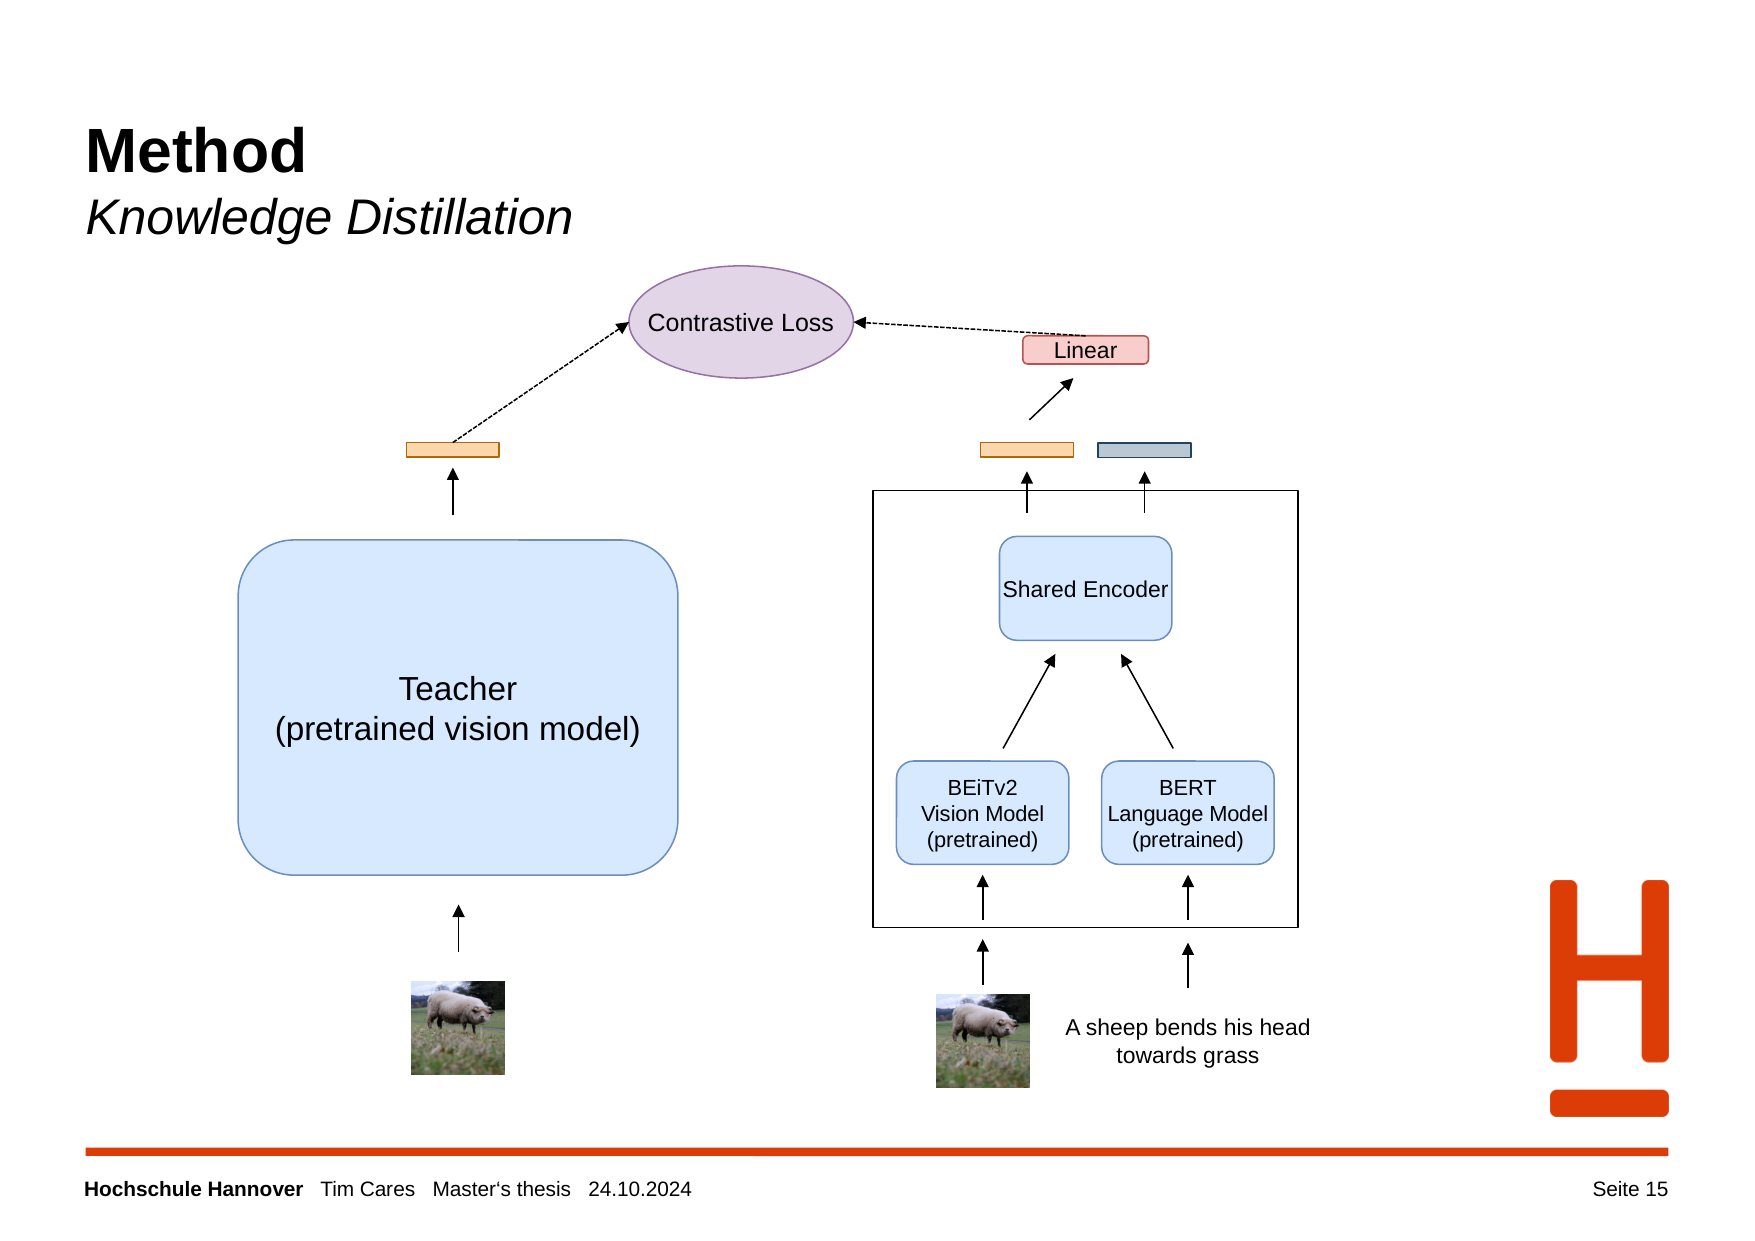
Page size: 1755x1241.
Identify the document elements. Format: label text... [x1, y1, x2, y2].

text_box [1002, 653, 1056, 749]
text_box [873, 490, 1299, 928]
text_box [1098, 442, 1192, 458]
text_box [452, 321, 630, 443]
picture [936, 994, 1030, 1088]
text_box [853, 321, 1086, 336]
title Method Knowledge Distillation [85, 110, 1669, 266]
text_box Shared Encoder [999, 536, 1172, 641]
text_box A sheep bends his head towards grass [1050, 1005, 1326, 1076]
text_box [1120, 653, 1174, 749]
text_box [1029, 377, 1074, 421]
slide_number Seite 15 [1467, 1175, 1669, 1213]
picture [411, 981, 505, 1075]
text_box [980, 442, 1074, 458]
text_box Contrastive Loss [629, 265, 854, 379]
text_box Teacher (pretrained vision model) [238, 539, 678, 876]
text_box Linear [1022, 335, 1149, 365]
text_box [406, 442, 500, 458]
picture [1550, 880, 1669, 1117]
